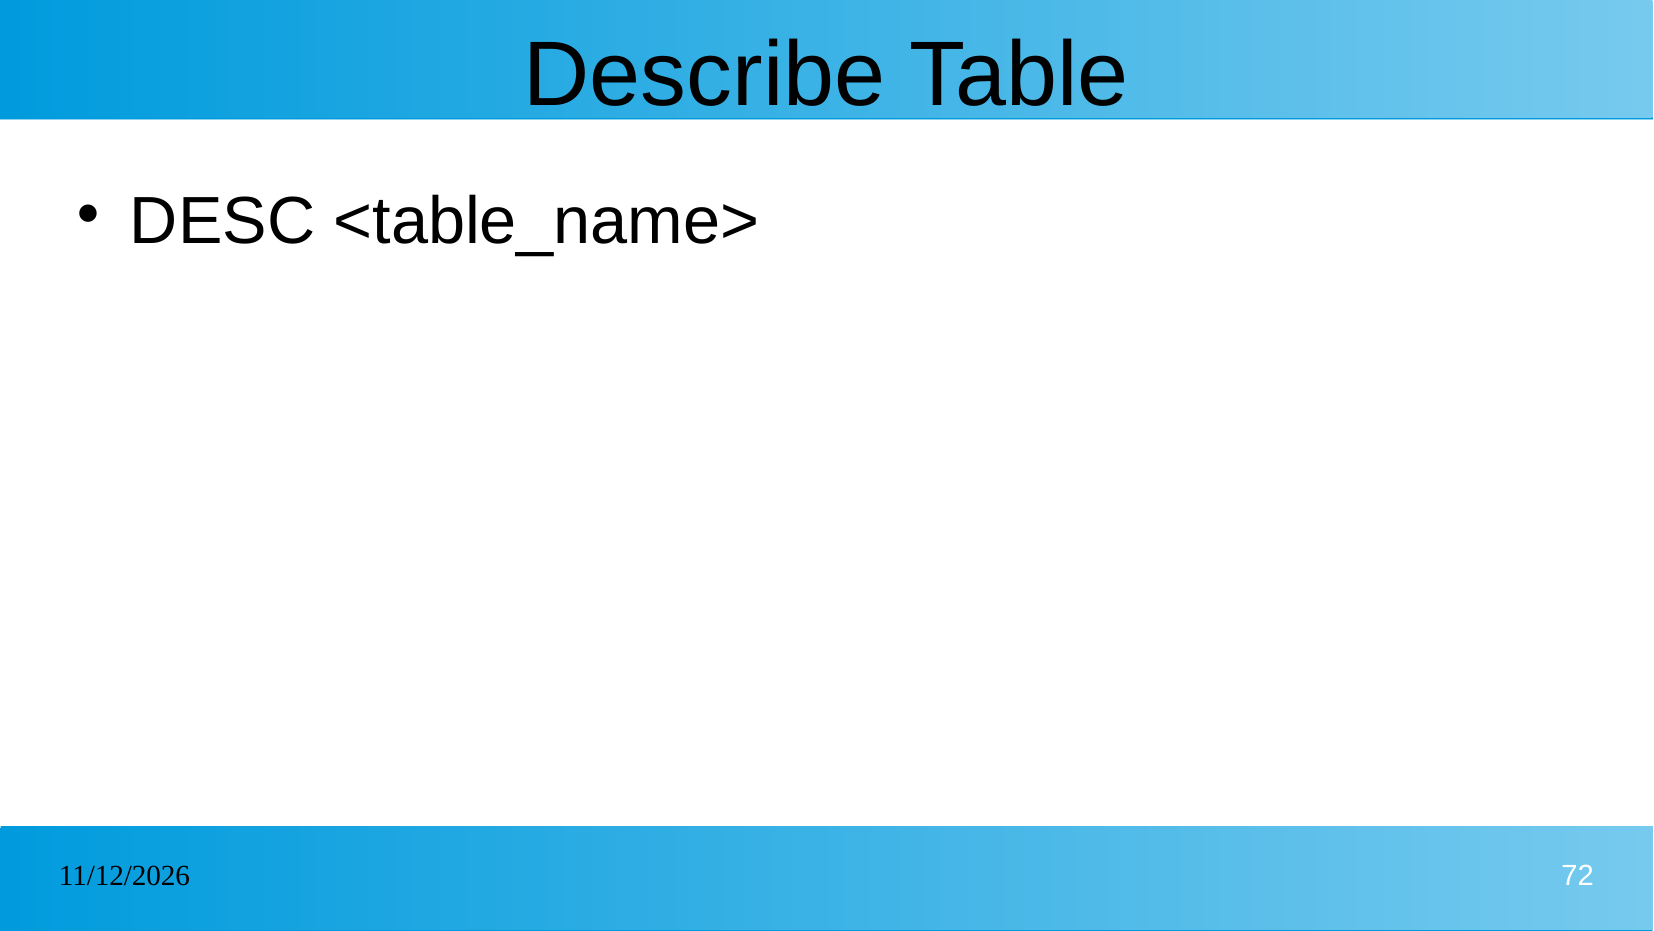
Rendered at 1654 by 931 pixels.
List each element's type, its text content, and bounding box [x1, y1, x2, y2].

title Describe Table [59, 29, 1594, 108]
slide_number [59, 856, 443, 915]
list DESC <table_name> [59, 177, 1594, 768]
slide_number 72 [1210, 856, 1594, 915]
